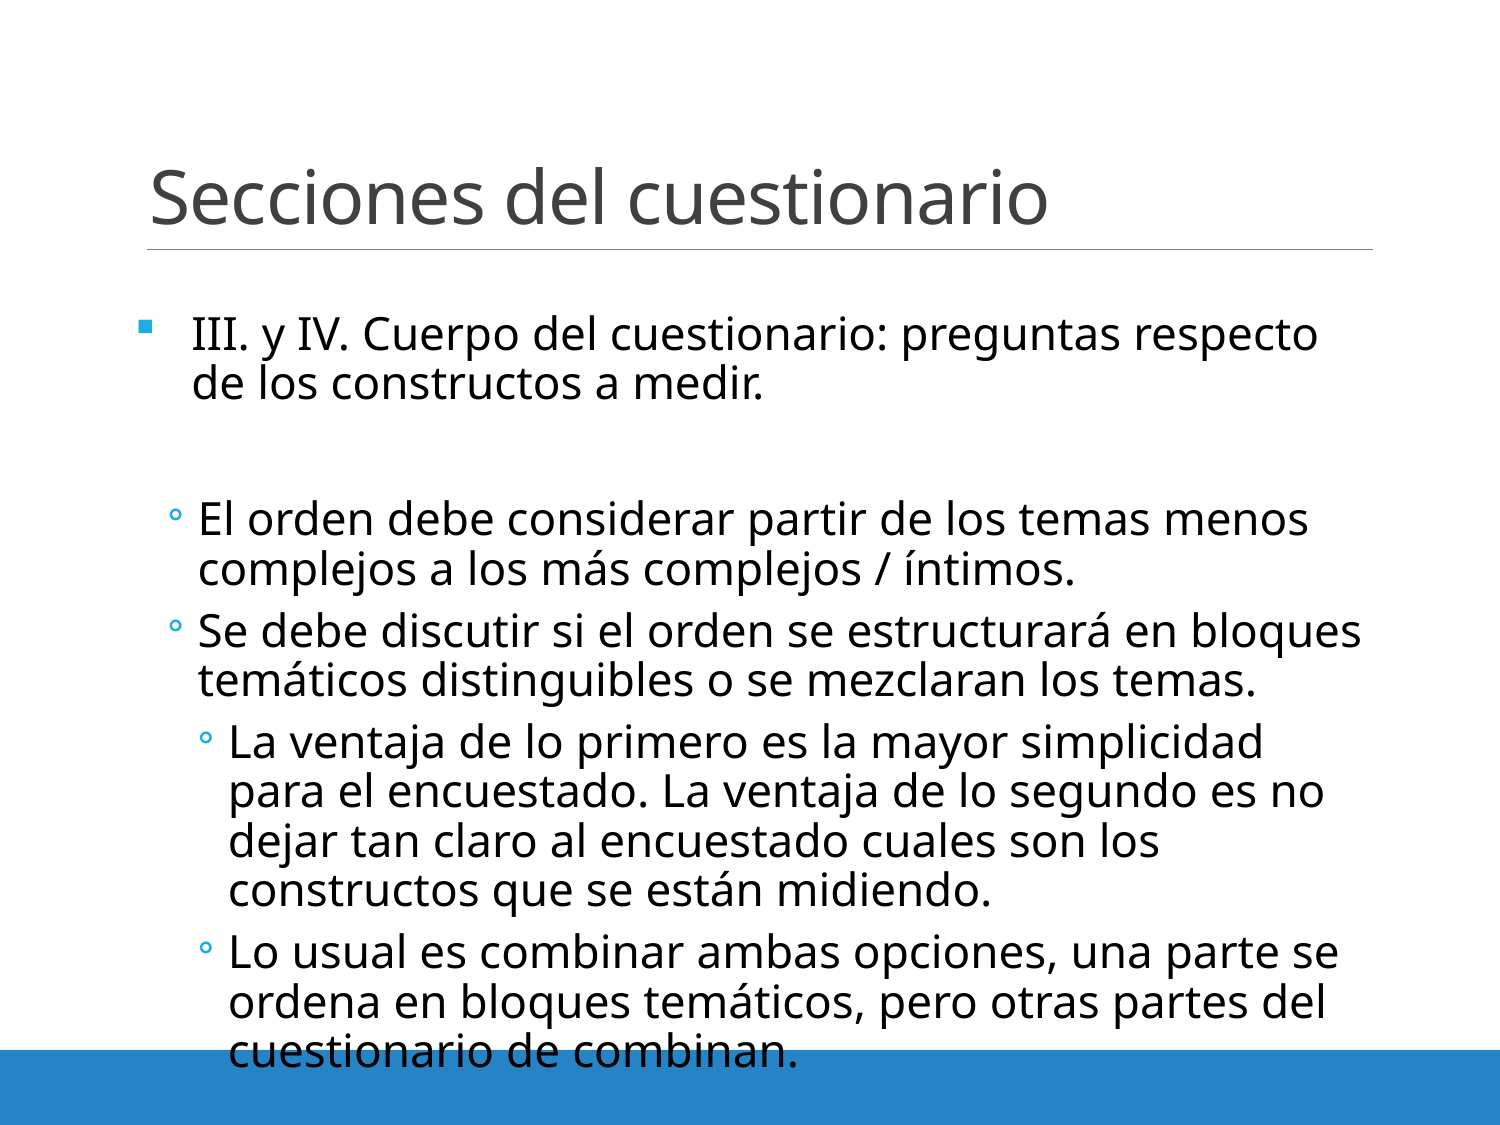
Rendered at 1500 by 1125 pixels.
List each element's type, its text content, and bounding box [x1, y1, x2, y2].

title Secciones del cuestionario [134, 9, 1373, 248]
list III. y IV. Cuerpo del cuestionario: preguntas respecto de los constructos a medir. El orden debe considerar partir de los temas menos complejos a los más complejos / íntimos. Se debe discutir si el orden se estructurará en bloques temáticos distinguibles o se mezclaran los temas. La ventaja de lo primero es la mayor simplicidad para el encuestado. La ventaja de lo segundo es no dejar tan claro al encuestado cuales son los constructos que se están midiendo. Lo usual es combinar ambas opciones, una parte se ordena en bloques temáticos, pero otras partes del cuestionario de combinan. [134, 302, 1373, 963]
